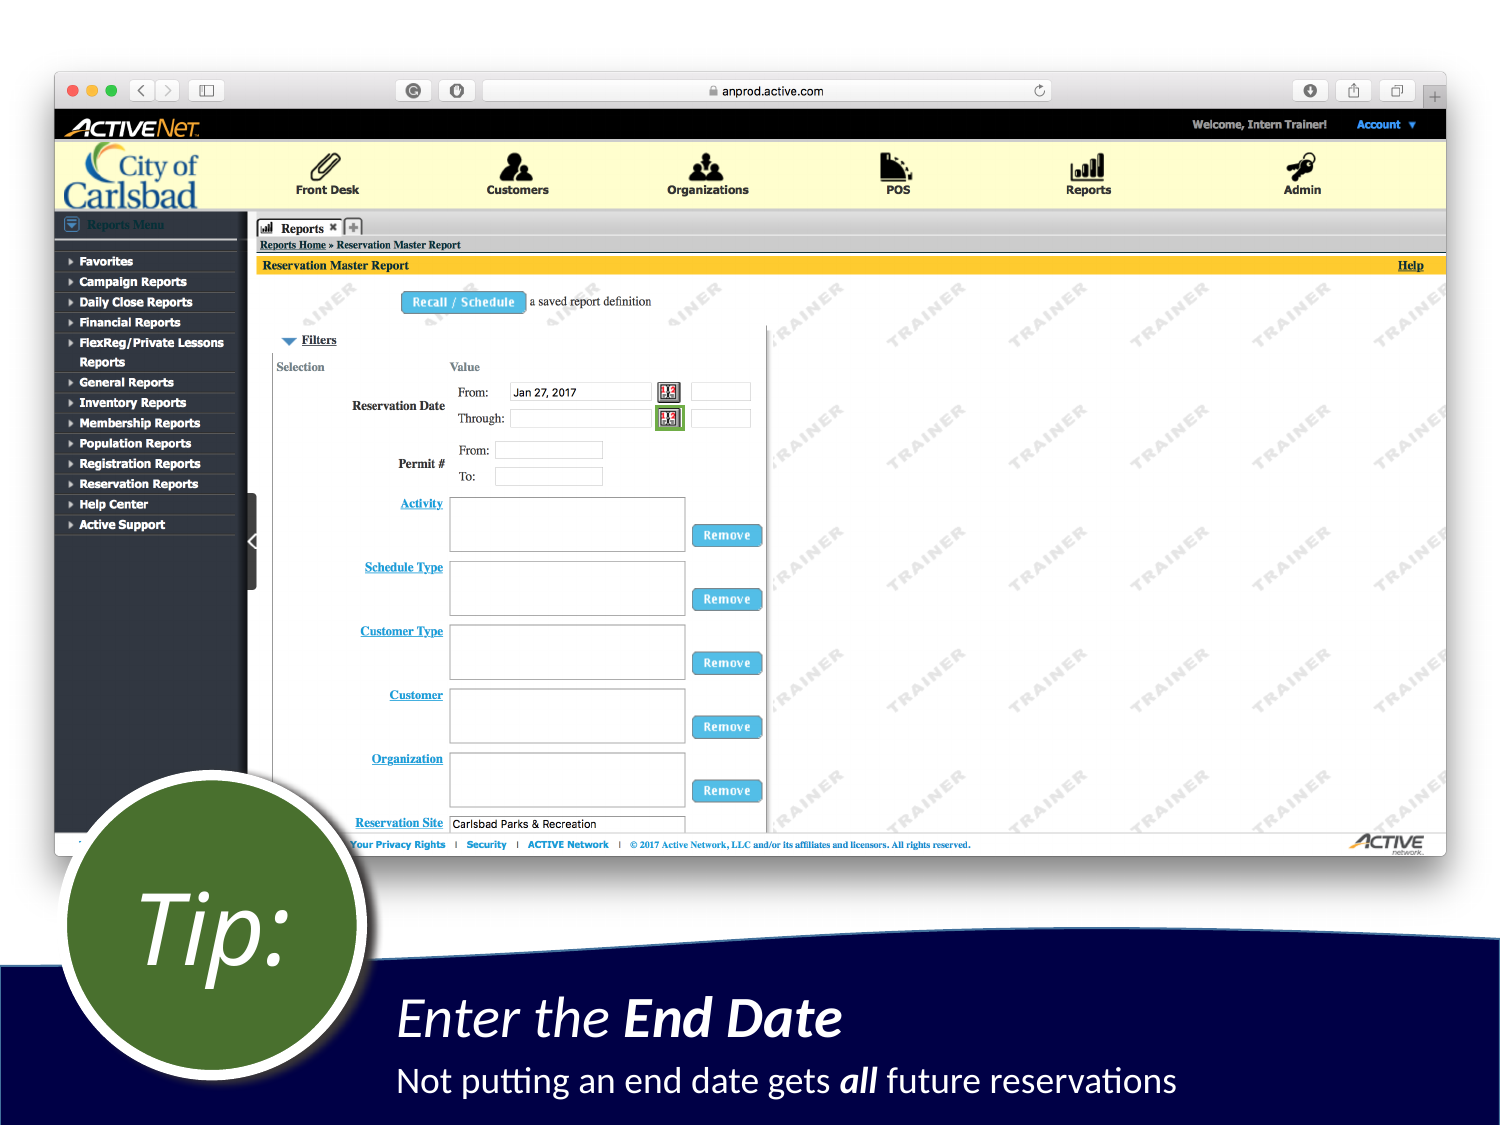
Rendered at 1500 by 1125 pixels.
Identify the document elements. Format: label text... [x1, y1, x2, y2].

text_box Not putting an end date gets all future reservations [381, 1048, 1478, 1109]
text_box Enter the End Date [381, 971, 1478, 1048]
text_box Tip: [61, 933, 363, 1077]
picture [0, 41, 1500, 933]
text_box [0, 933, 1500, 1125]
